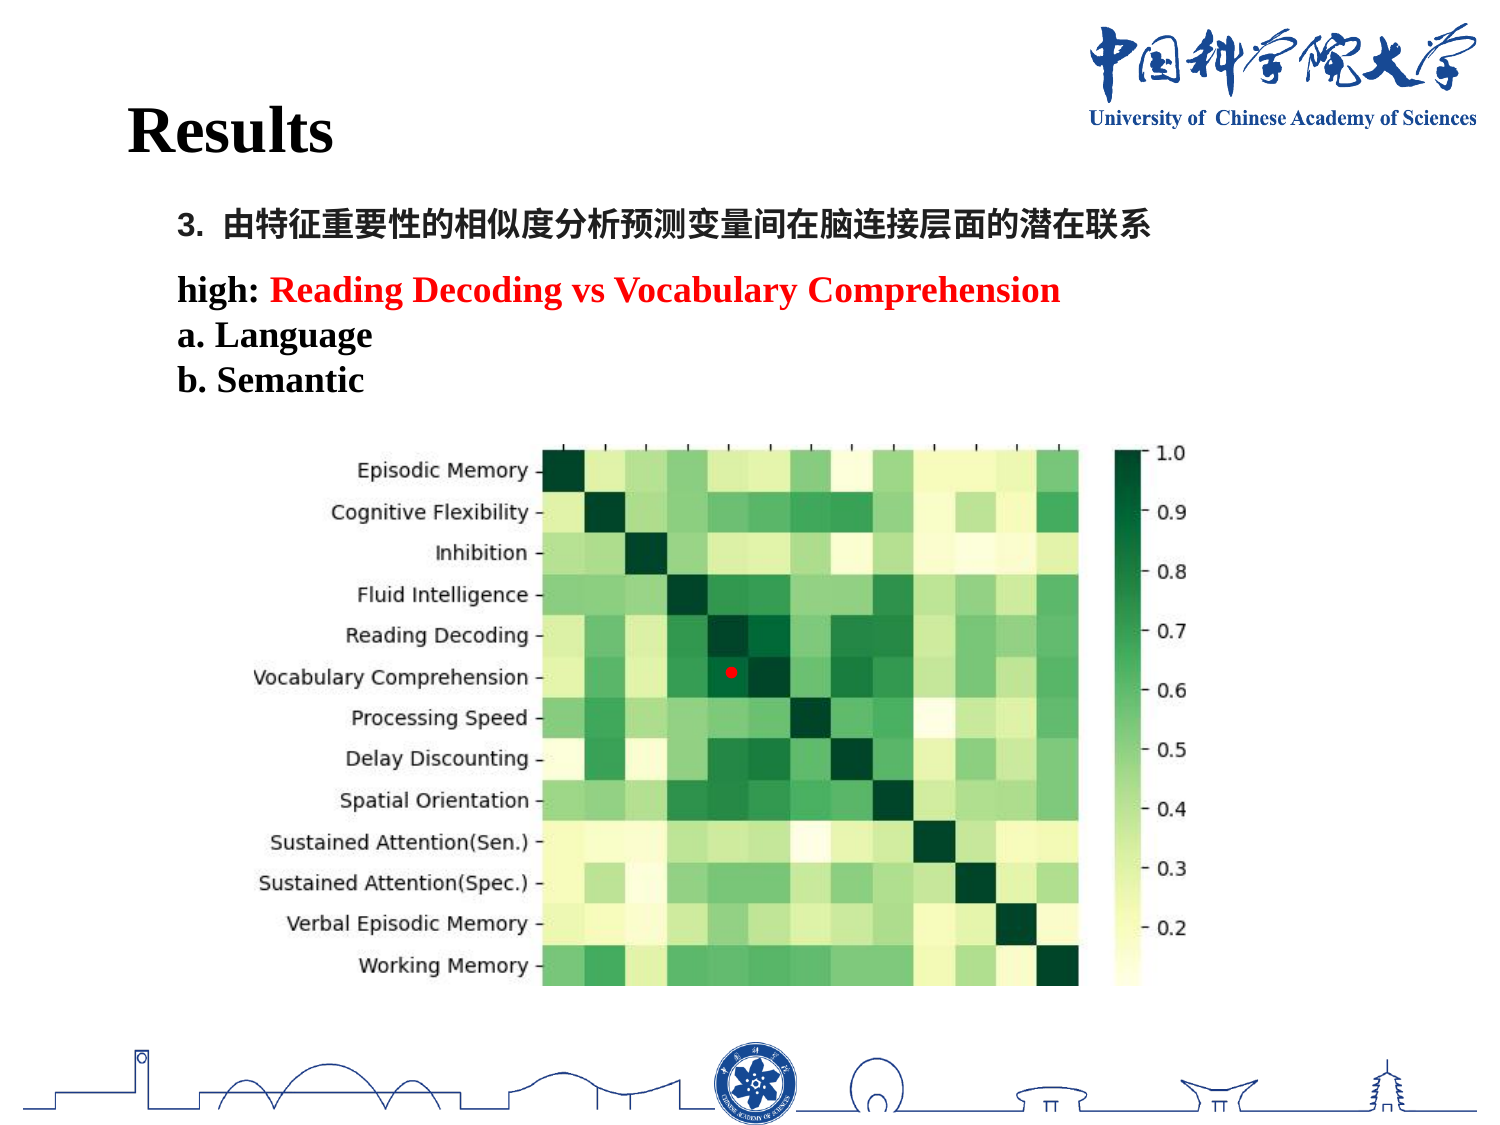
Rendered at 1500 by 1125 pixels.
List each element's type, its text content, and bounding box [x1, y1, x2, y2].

picture [1078, 23, 1477, 129]
text_box high: Reading Decoding vs Vocabulary Comprehension a. Language b. Semantic [162, 257, 1131, 408]
text_box Results [112, 87, 728, 164]
picture [253, 444, 1186, 987]
text_box 3. 由特征重要性的相似度分析预测变量间在脑连接层面的潜在联系 [162, 196, 1338, 251]
picture [23, 1039, 1477, 1125]
